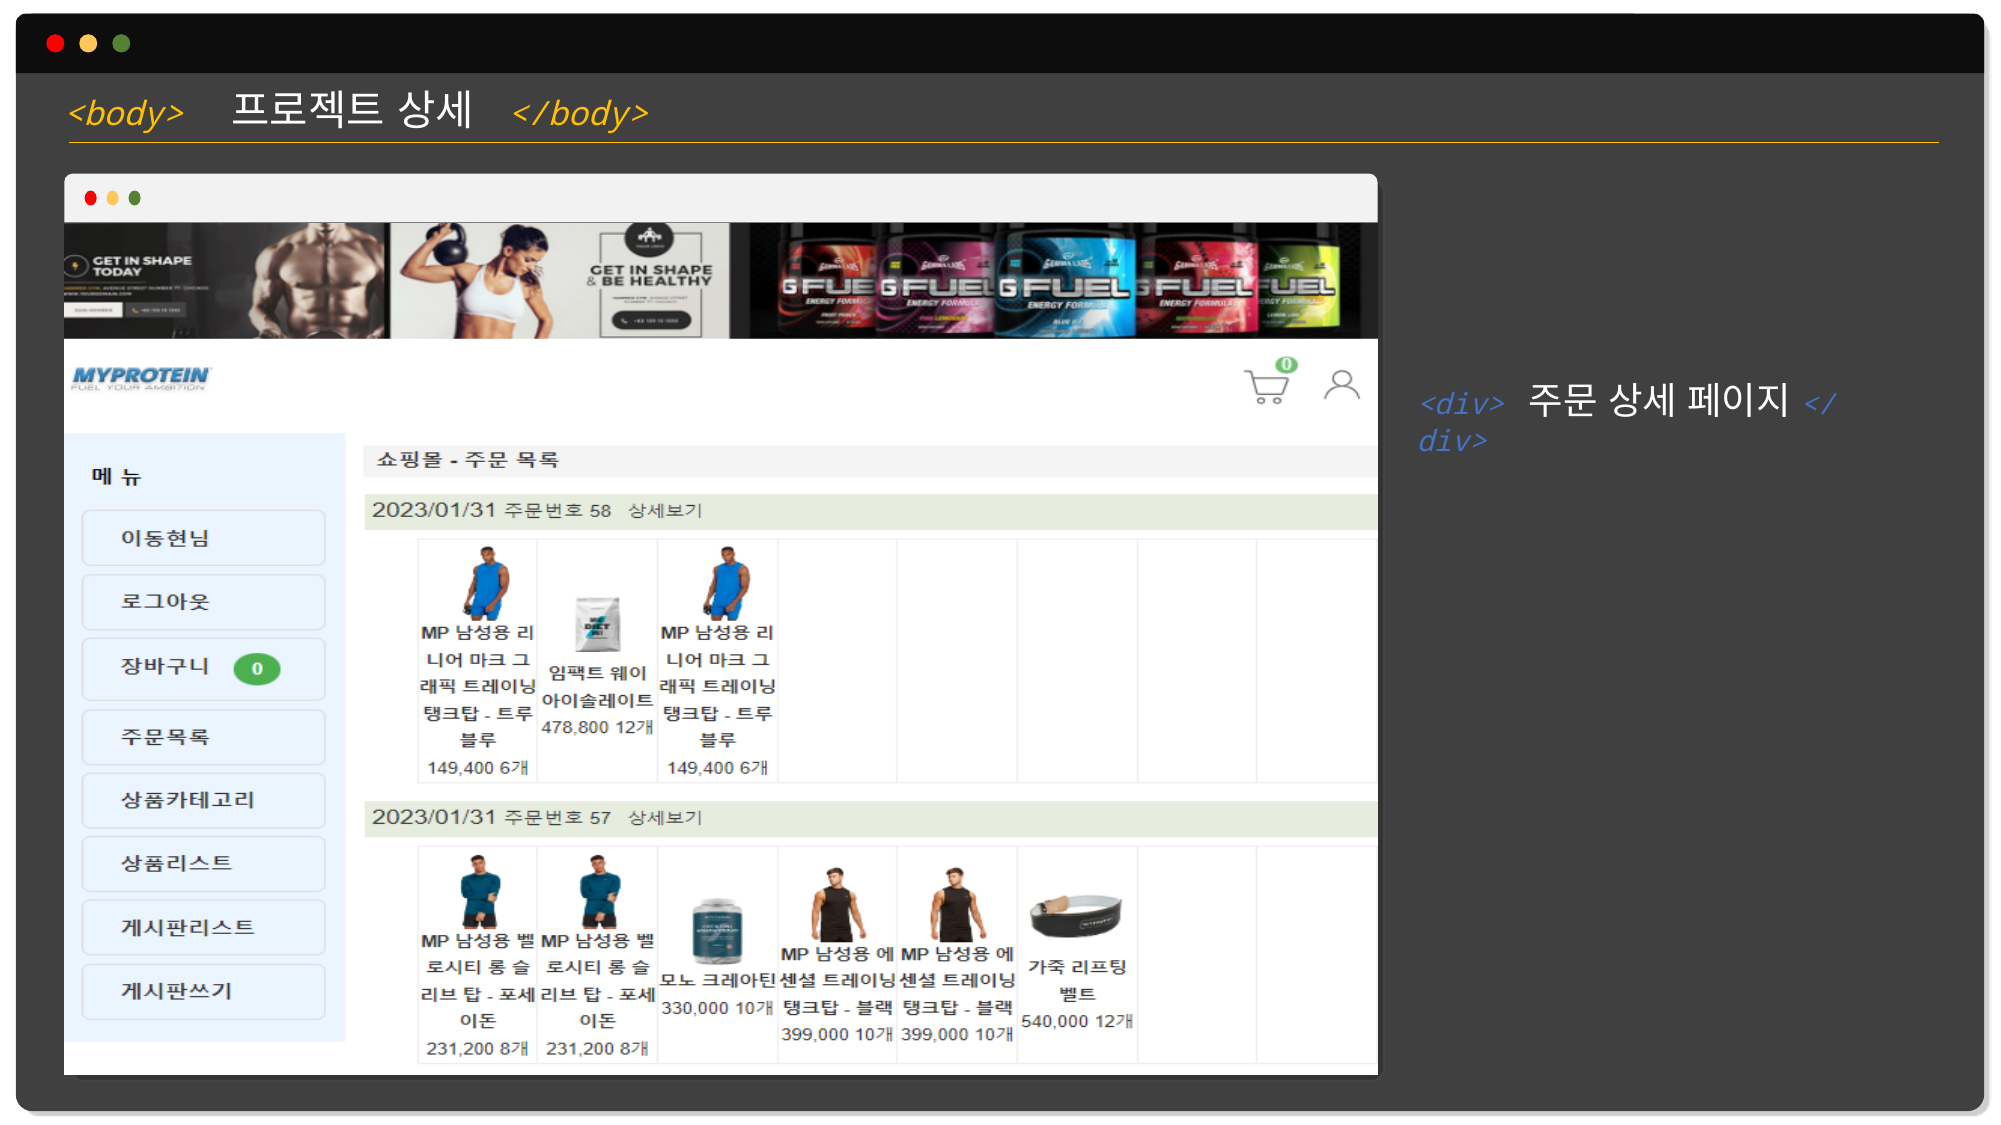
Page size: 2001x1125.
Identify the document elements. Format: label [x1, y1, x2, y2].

text_box [64, 173, 1378, 223]
text_box [15, 13, 1985, 1112]
picture [64, 223, 1378, 1075]
